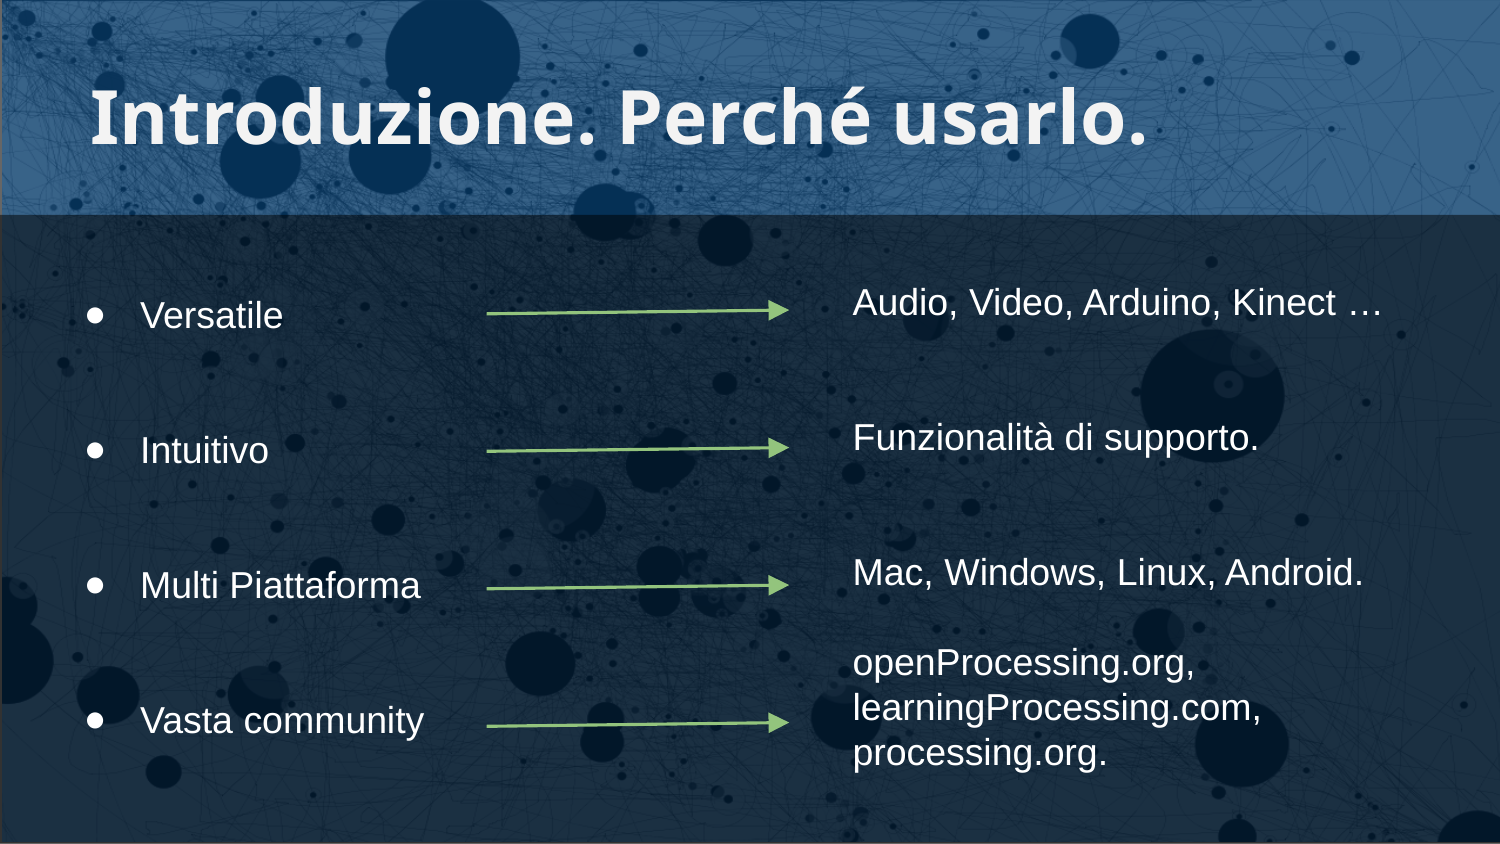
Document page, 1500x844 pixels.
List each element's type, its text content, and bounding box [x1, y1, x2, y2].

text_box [486, 722, 790, 727]
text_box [486, 447, 790, 452]
text_box [0, 0, 1500, 215]
text_box [0, 215, 1500, 843]
text_box Versatile Intuitivo Multi Piattaforma Vasta community [50, 275, 537, 729]
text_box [486, 309, 790, 315]
title Introduzione. Perché usarlo. [75, 33, 1425, 175]
text_box Audio, Video, Arduino, Kinect … Funzionalità di supporto. Mac, Windows, Linux, Android. openProcessing.org, learningProcessing.com, processing.org. [837, 263, 1499, 716]
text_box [486, 584, 790, 589]
